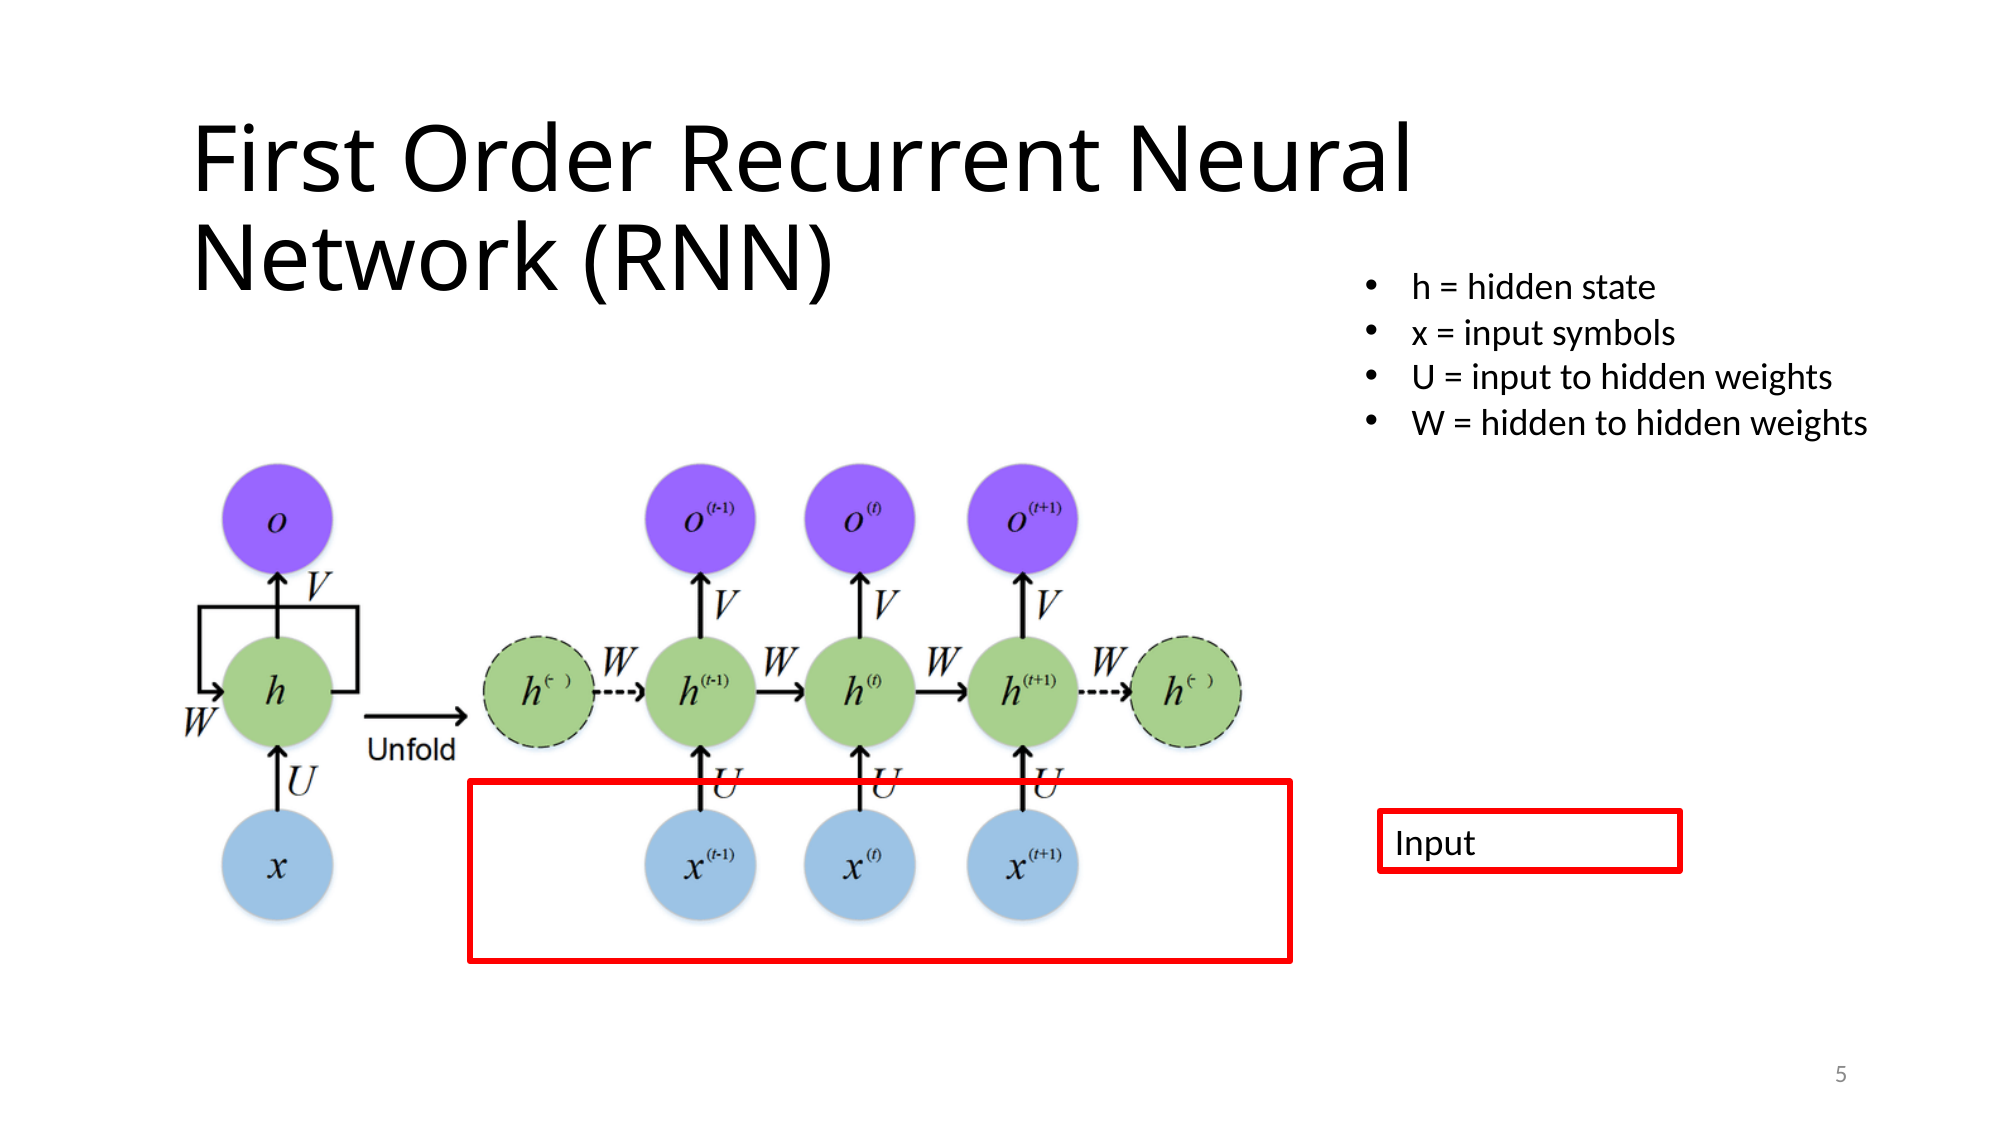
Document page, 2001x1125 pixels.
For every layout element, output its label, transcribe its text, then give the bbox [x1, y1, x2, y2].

title First Order Recurrent Neural Network (RNN) [175, 79, 1925, 344]
text_box h = hidden state x = input symbols U = input to hidden weights W = hidden to hidden weights [1349, 255, 1884, 450]
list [175, 459, 1248, 927]
slide_number 5 [1412, 1042, 1863, 1103]
text_box Input [1379, 810, 1680, 871]
text_box [470, 781, 1290, 962]
